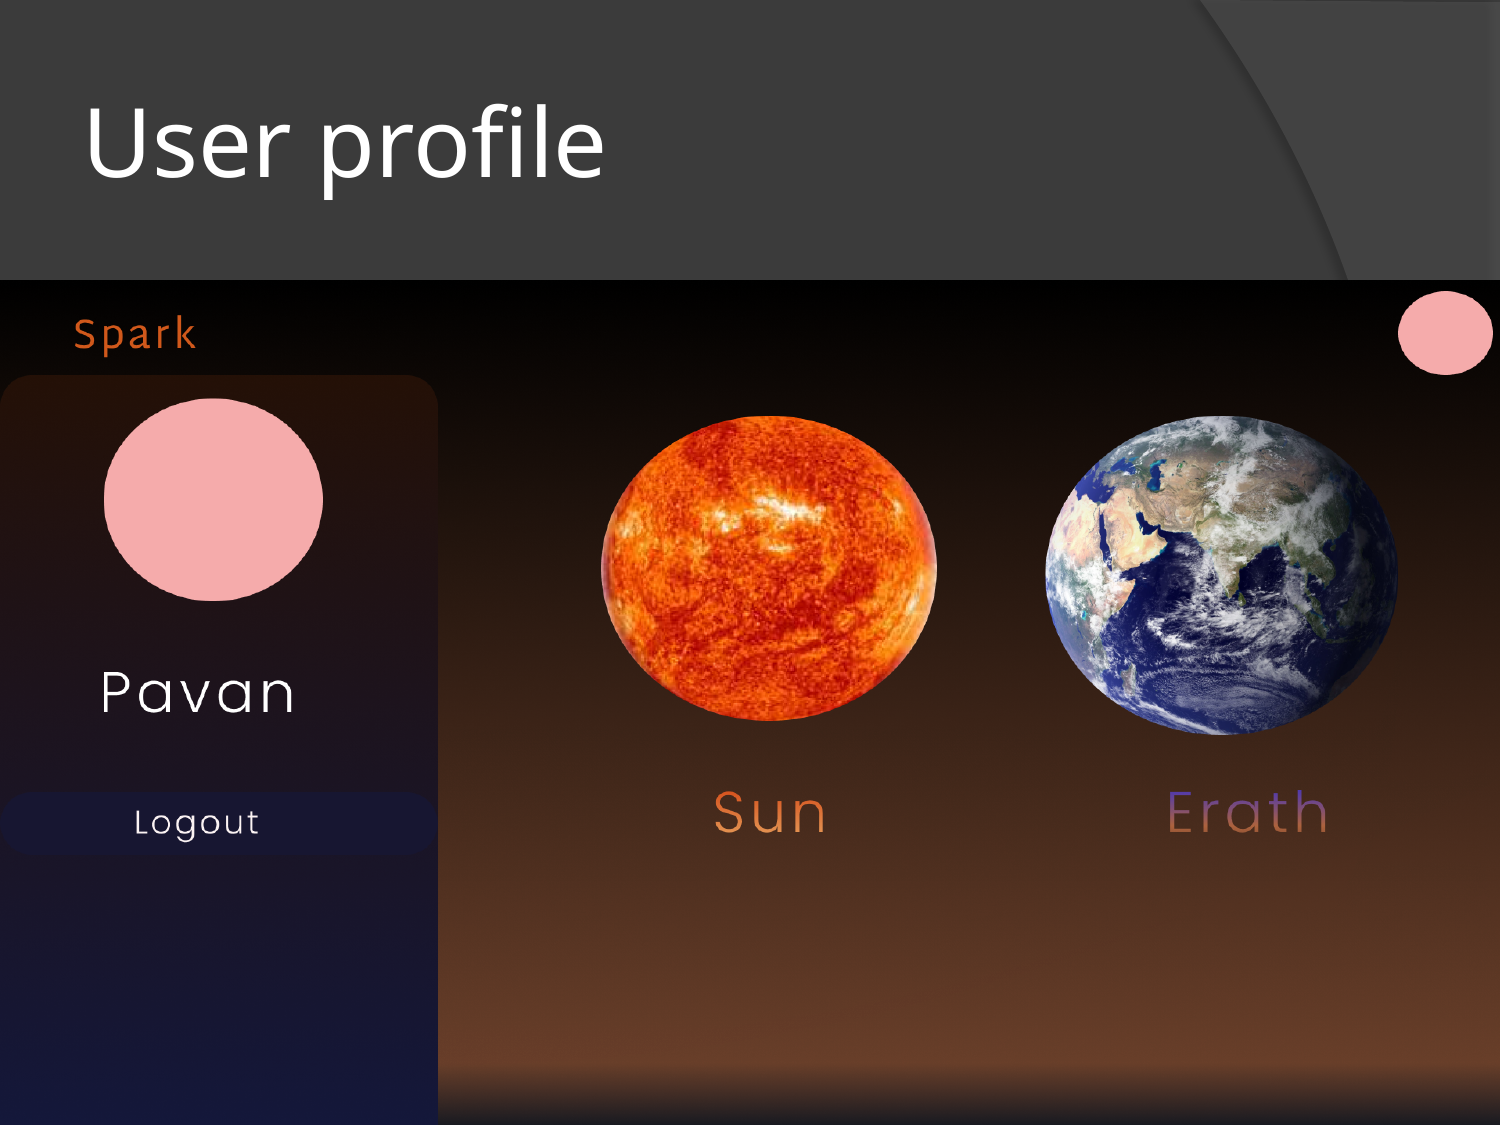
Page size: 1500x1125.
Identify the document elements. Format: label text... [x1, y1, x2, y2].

title User profile [75, 45, 1301, 233]
picture [0, 280, 1500, 1125]
